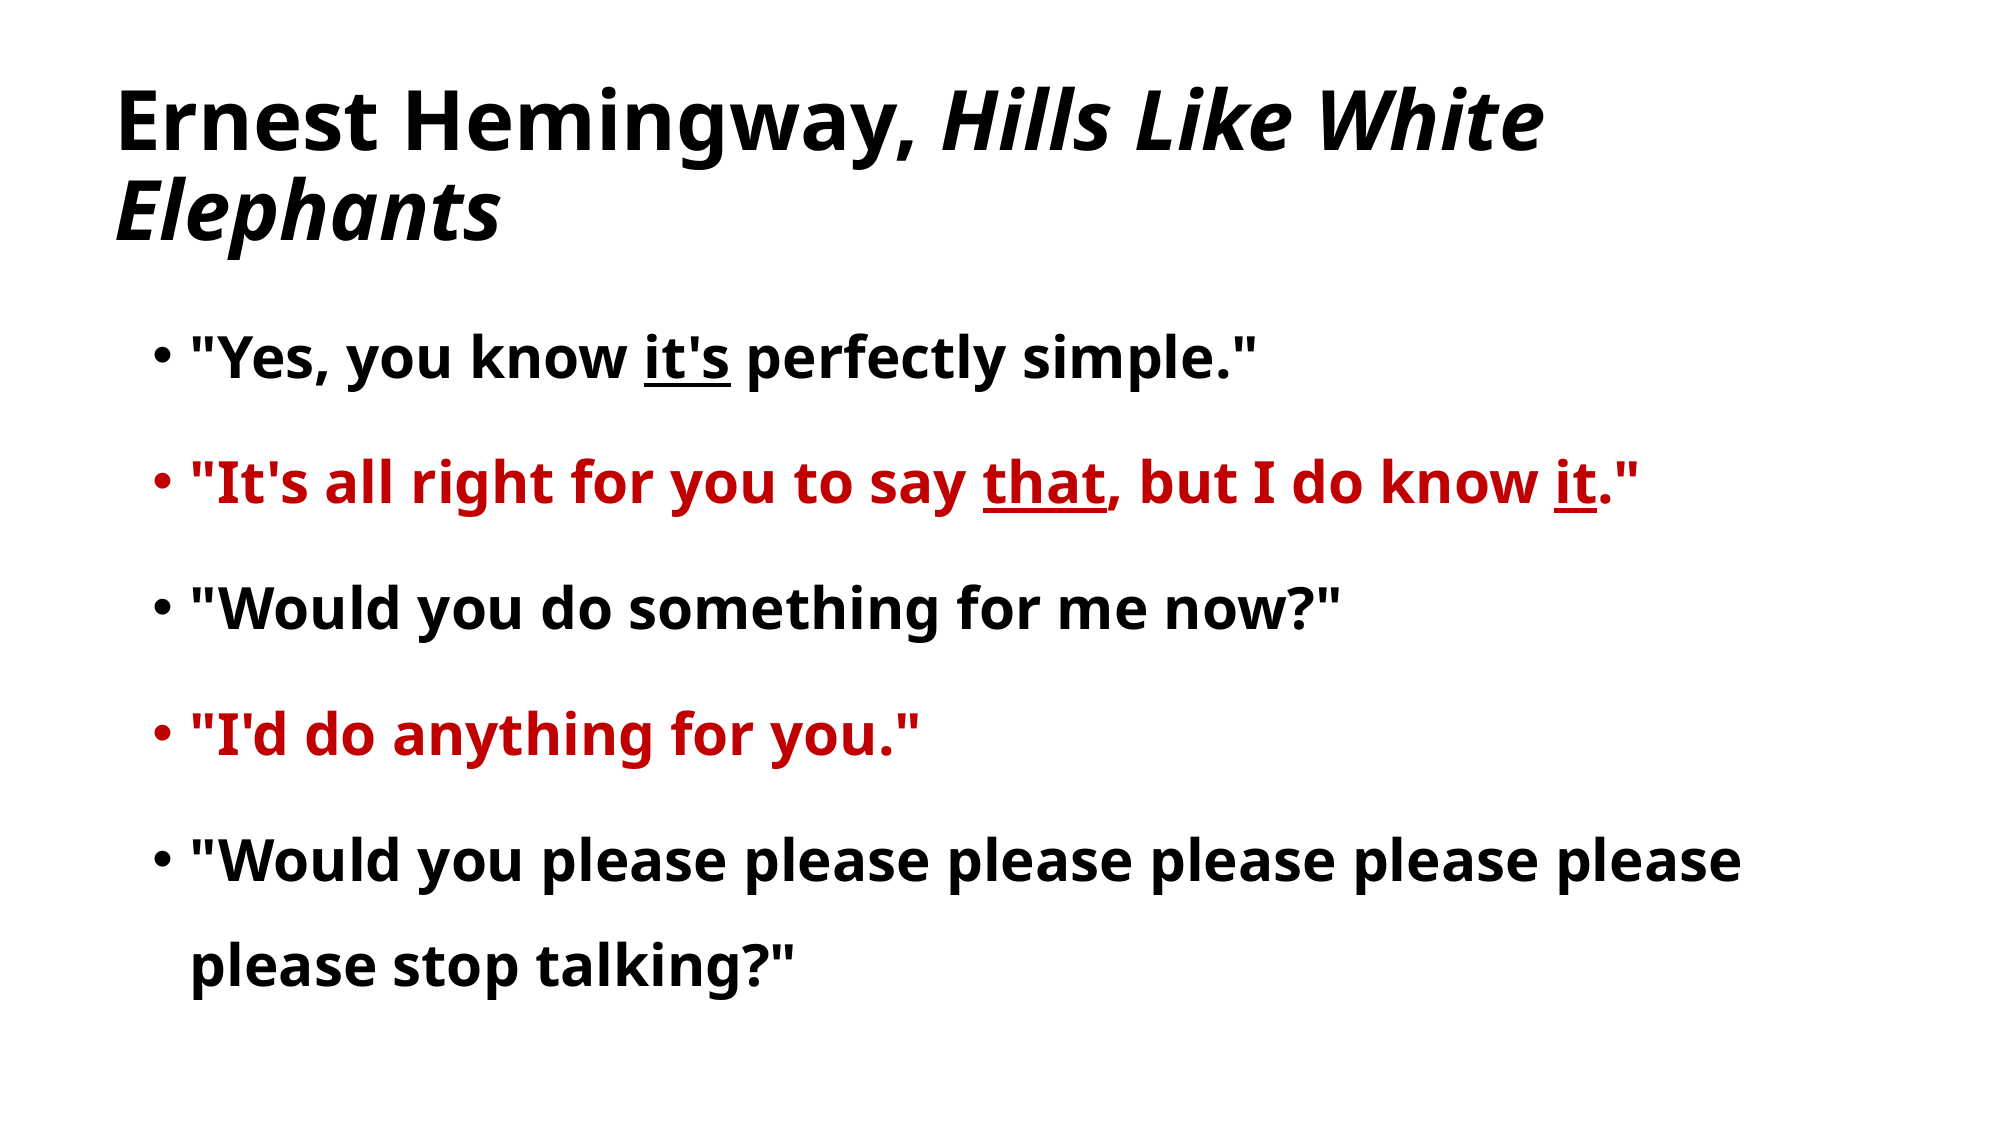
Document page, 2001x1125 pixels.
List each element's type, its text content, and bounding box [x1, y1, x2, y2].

title Ernest Hemingway, Hills Like White Elephants [99, 59, 1955, 278]
list "Yes, you know it's perfectly simple." "It's all right for you to say that, but I do know it." "Would you do something for me now?" "I'd do anything for you." "Would you please please please please please please please stop talking?" [137, 277, 1863, 1074]
